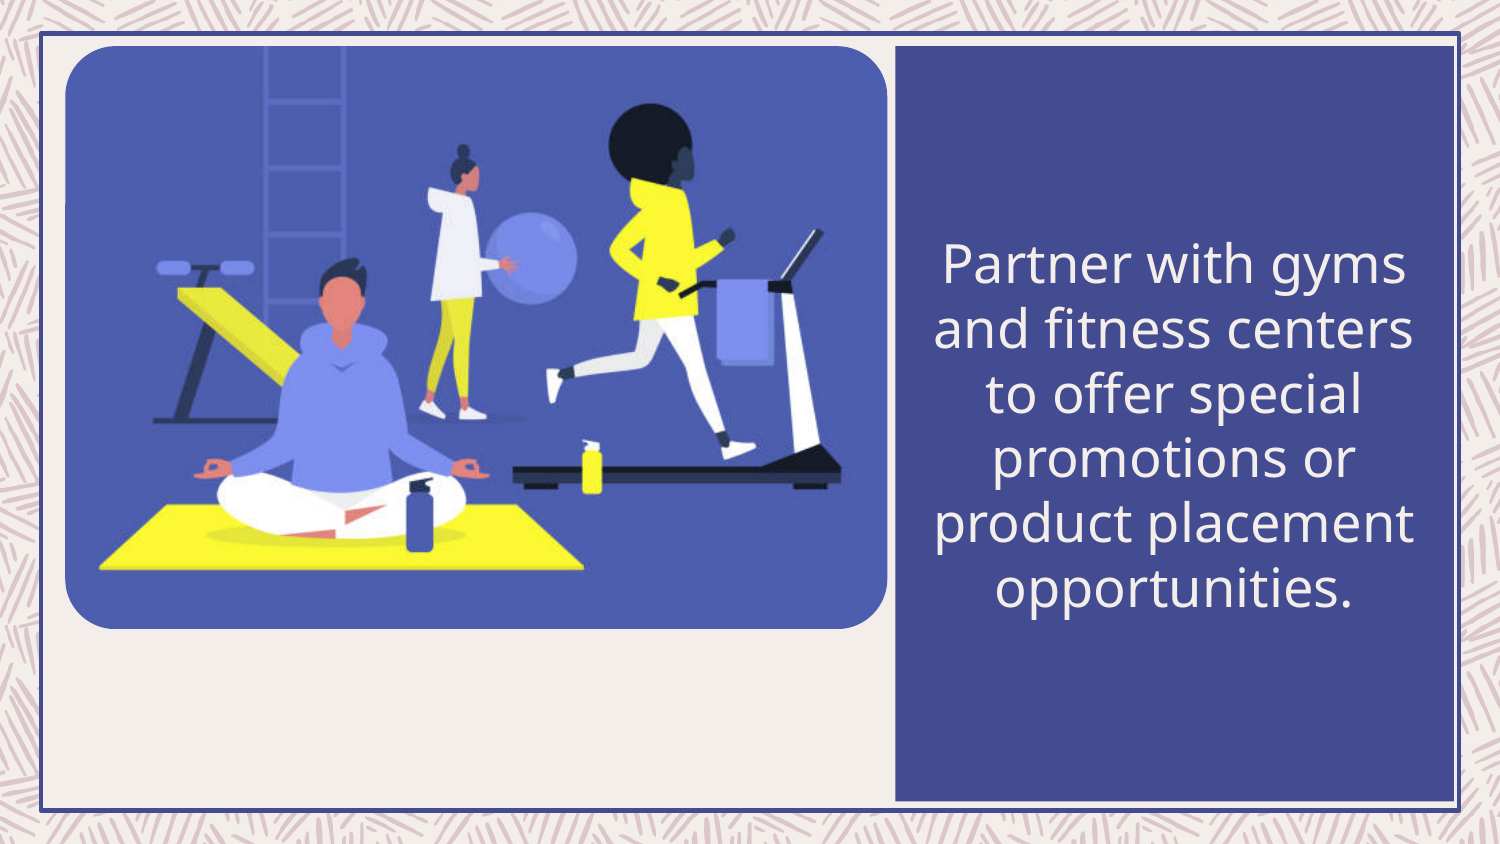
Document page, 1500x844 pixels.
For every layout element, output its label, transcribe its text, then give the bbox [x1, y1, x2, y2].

title Partner with gyms and fitness centers to offer special promotions or product placement opportunities. [895, 46, 1454, 802]
picture [0, 0, 1500, 844]
